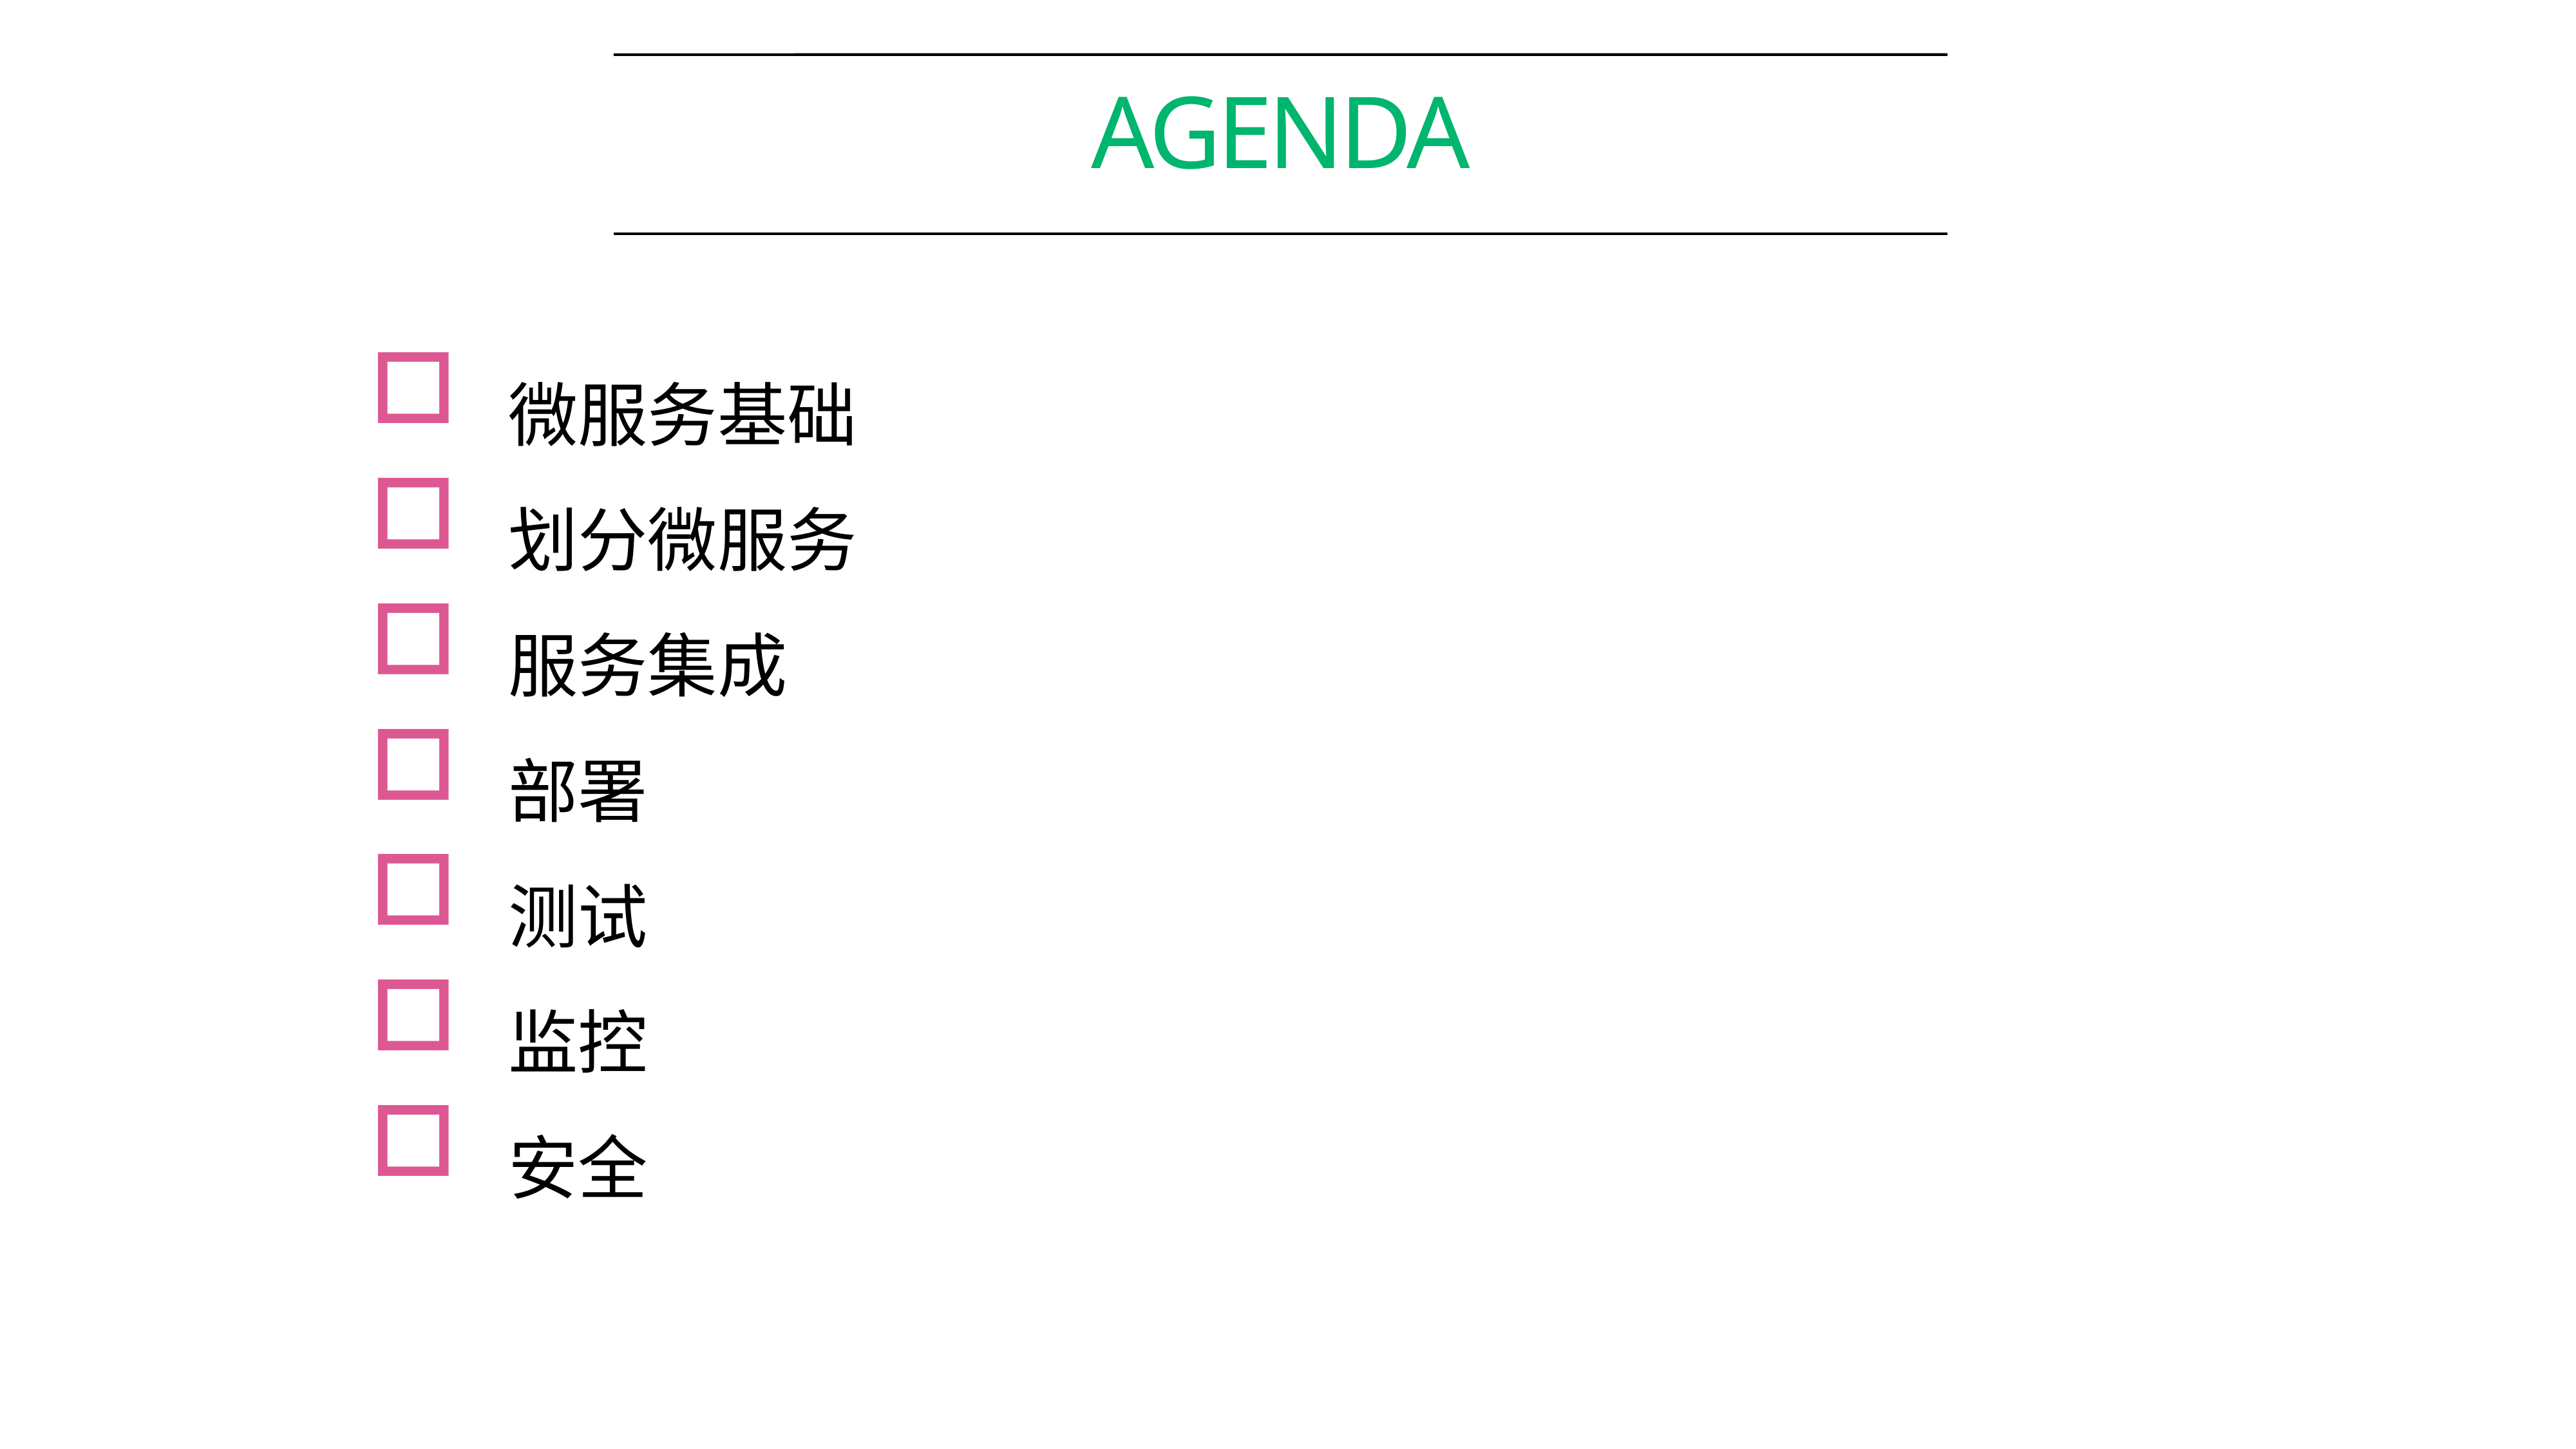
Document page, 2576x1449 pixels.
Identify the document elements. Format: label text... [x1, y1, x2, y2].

title AGENDA [114, 70, 2447, 216]
text_box 微服务基础 划分微服务 服务集成 部署 测试 监控 安全 [311, 321, 865, 1215]
